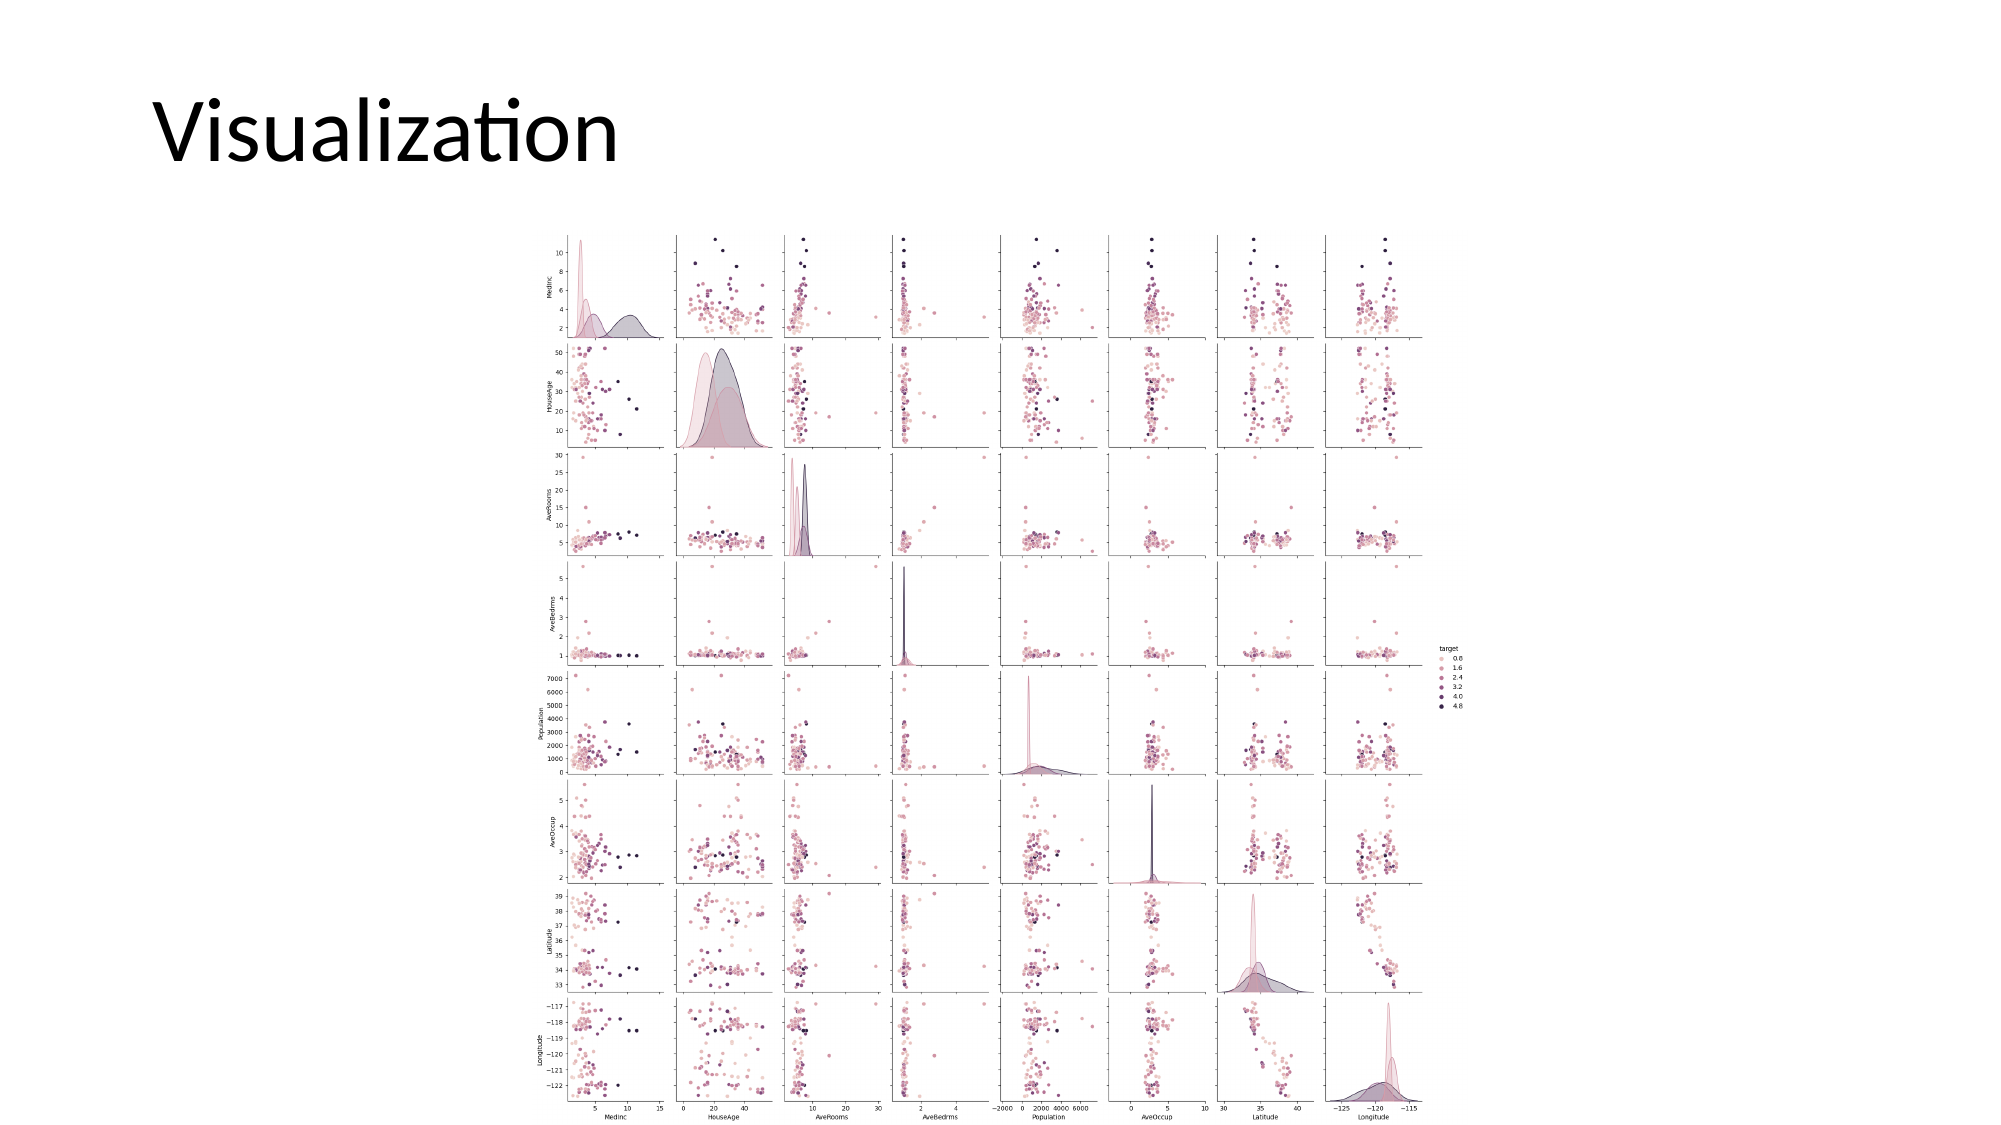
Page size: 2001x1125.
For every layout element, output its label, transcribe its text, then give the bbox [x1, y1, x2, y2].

title Visualization [137, 59, 1863, 205]
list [532, 230, 1468, 1125]
